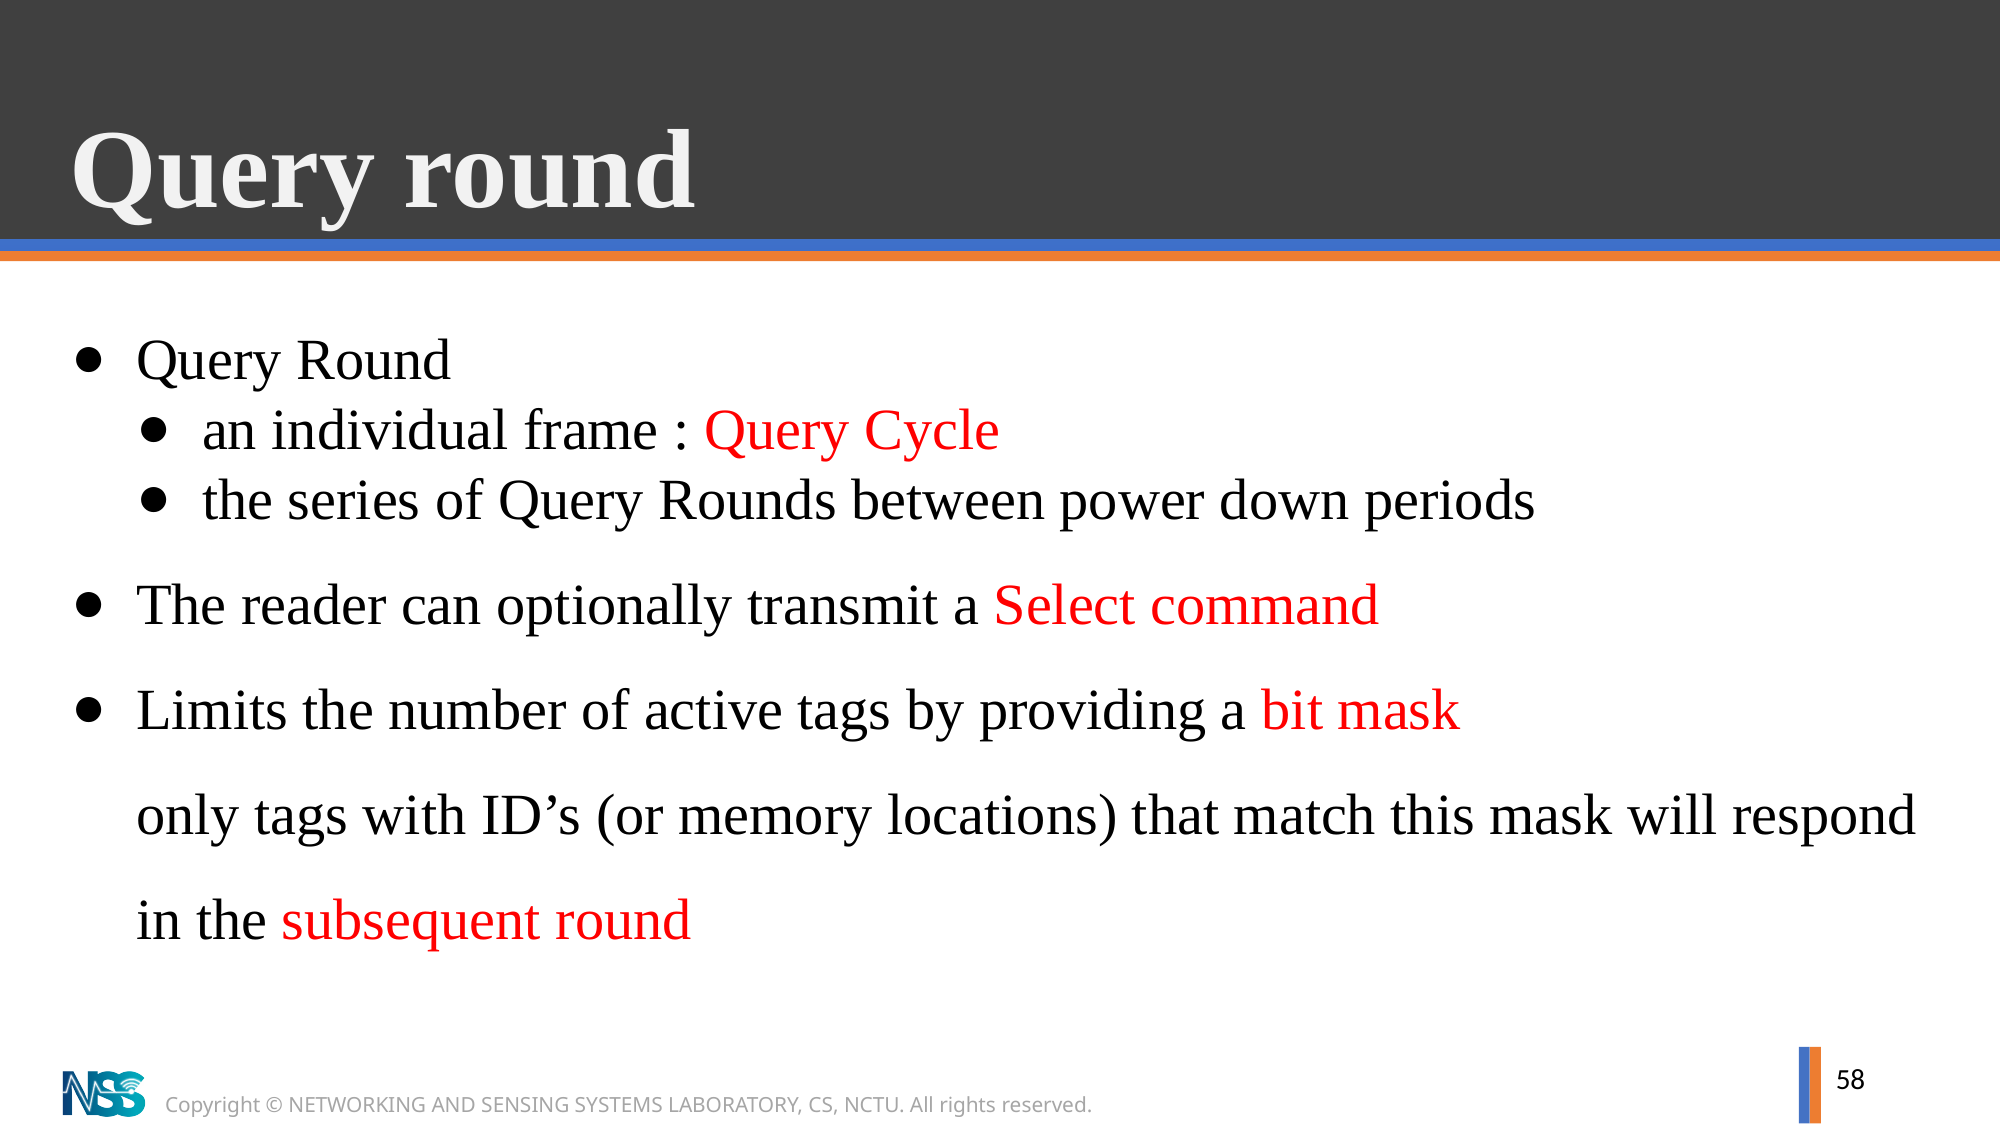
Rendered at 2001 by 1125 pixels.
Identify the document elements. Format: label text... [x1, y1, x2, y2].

list Query Round an individual frame : Query Cycle the series of Query Rounds between power down periods The reader can optionally transmit a Select command Limits the number of active tags by providing a bit mask only tags with ID’s (or memory locations) that match this mask will respond in the subsequent round [55, 278, 1945, 1036]
title Query round [55, 56, 1945, 240]
slide_number 58 [1821, 1046, 1945, 1107]
picture [55, 1067, 151, 1125]
